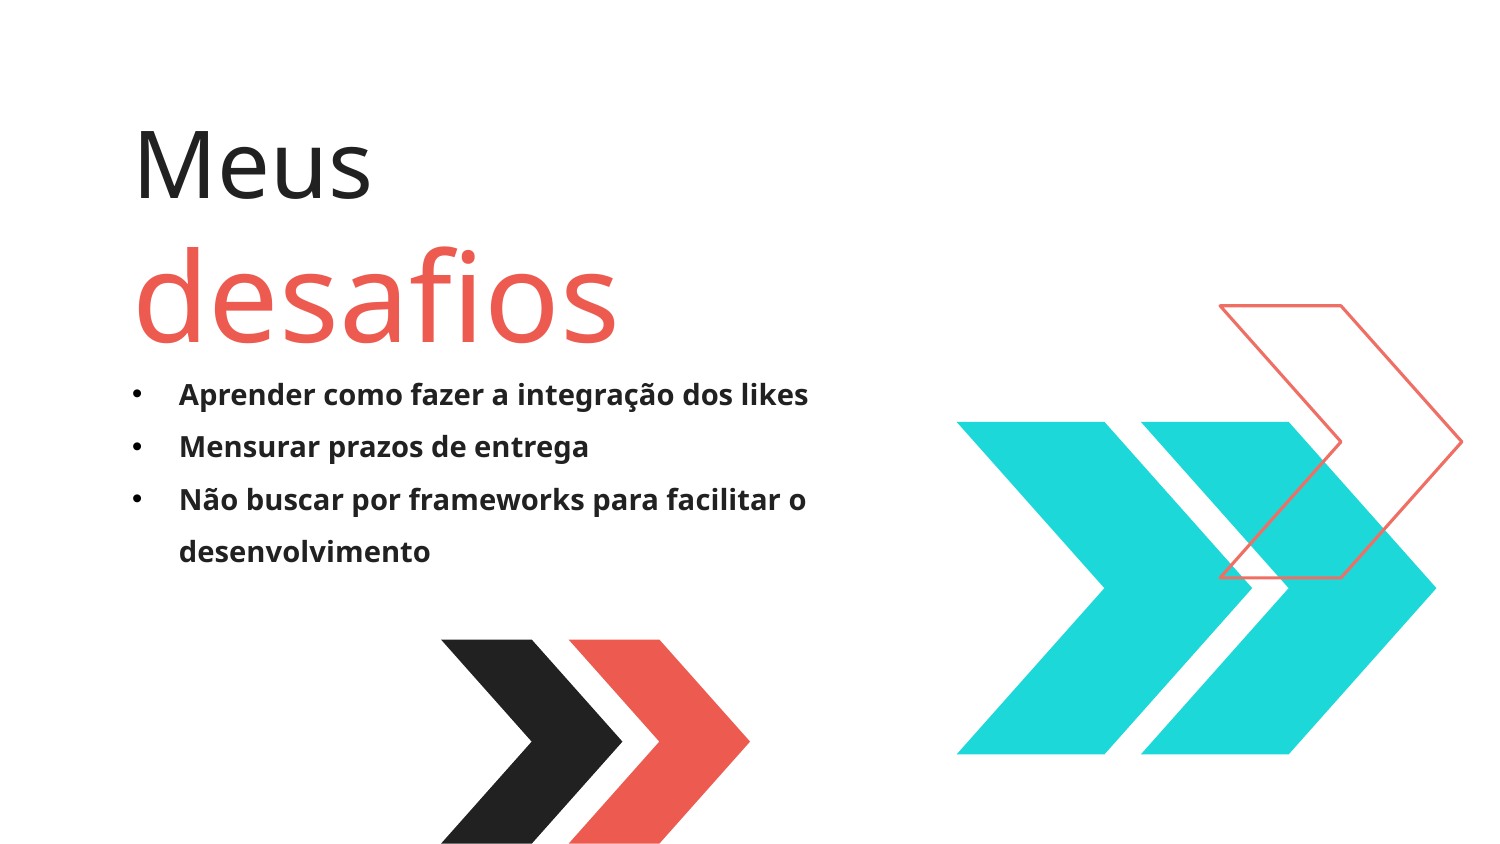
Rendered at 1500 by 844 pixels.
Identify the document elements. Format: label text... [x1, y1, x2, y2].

subtitle Aprender como fazer a integração dos likes Mensurar prazos de entrega Não buscar por frameworks para facilitar o desenvolvimento [116, 376, 888, 552]
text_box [956, 421, 1437, 755]
title Meus desafios [116, 131, 750, 341]
text_box [1220, 305, 1462, 465]
